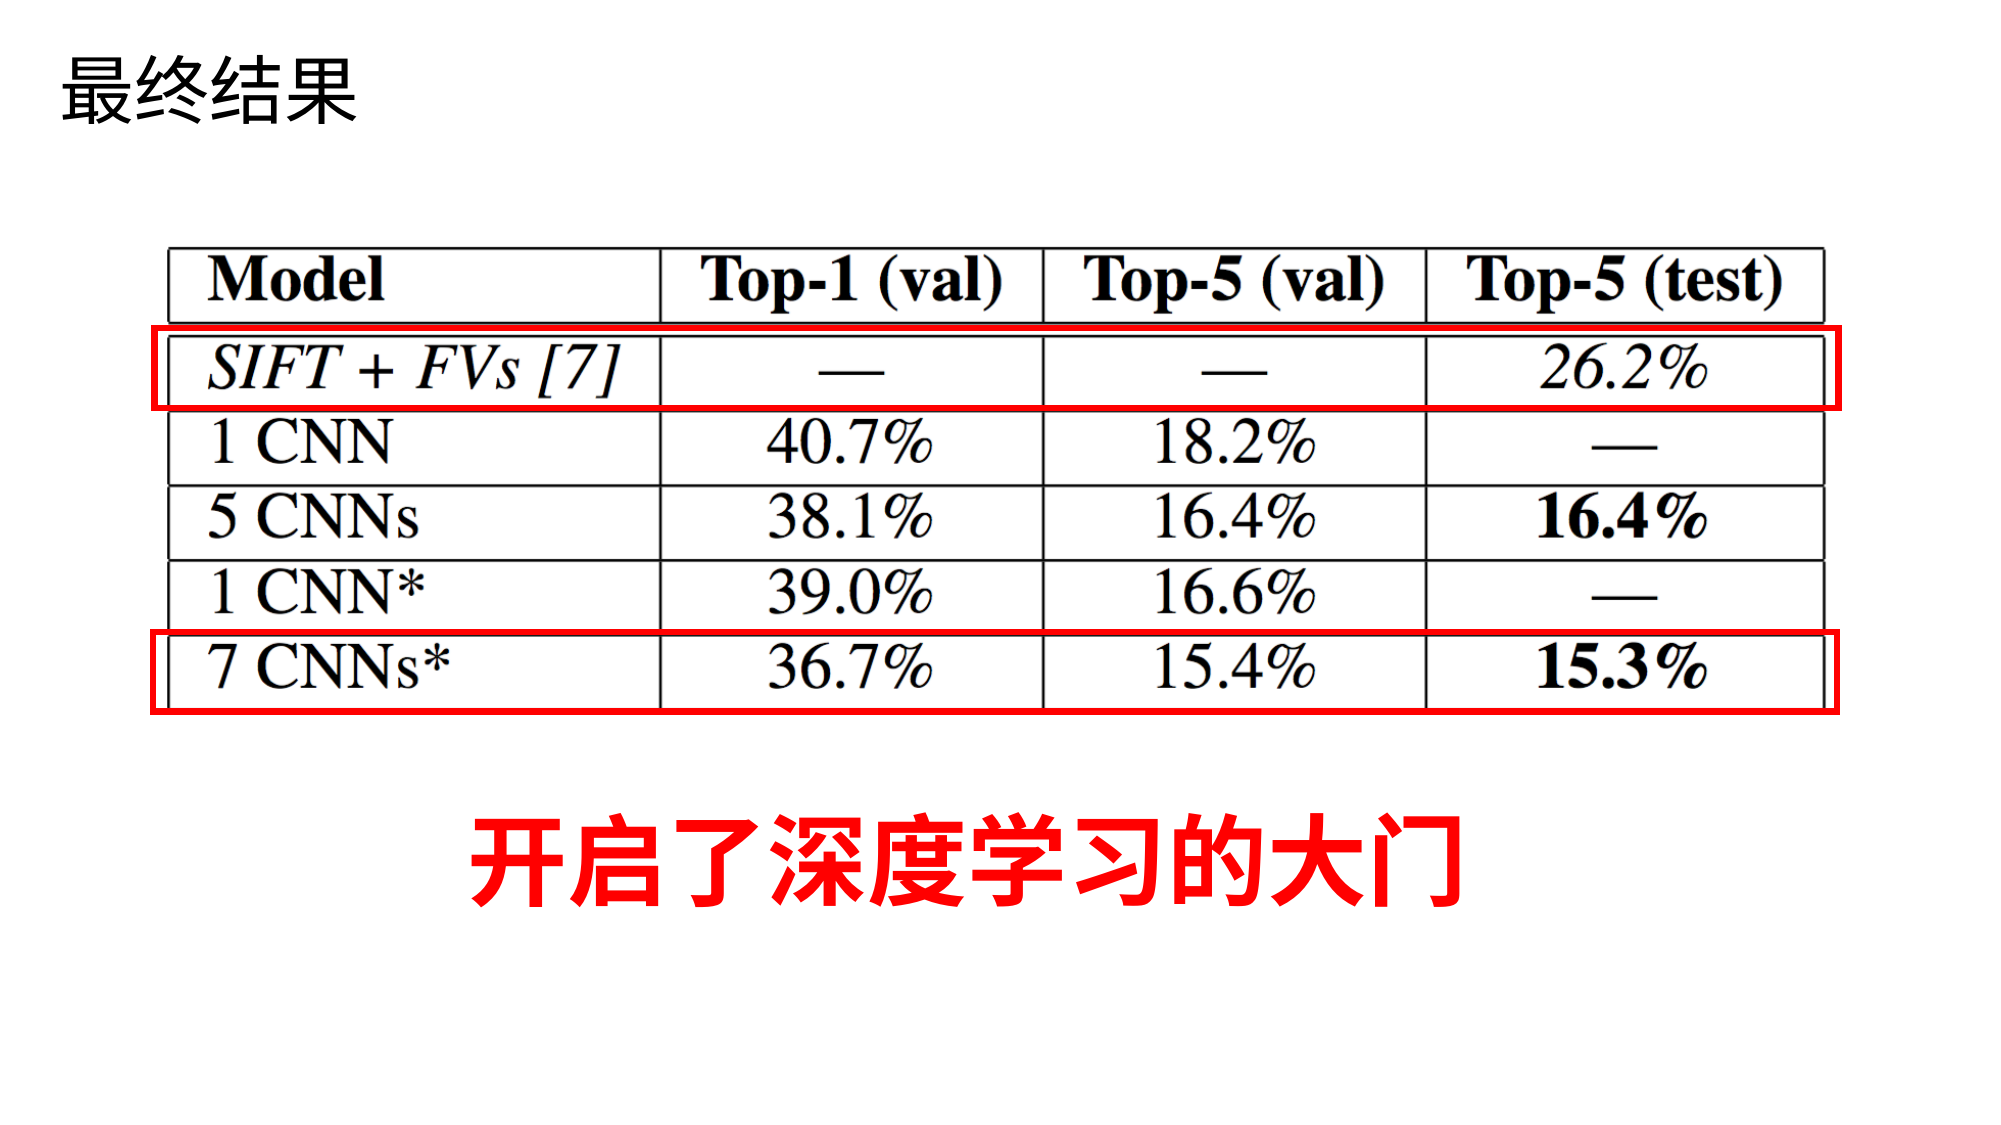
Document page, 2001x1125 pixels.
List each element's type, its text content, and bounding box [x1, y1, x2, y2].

picture [157, 240, 1842, 728]
text_box 开启了深度学习的大门 [452, 791, 1513, 927]
text_box [152, 631, 157, 713]
text_box 最终结果 [44, 36, 407, 142]
